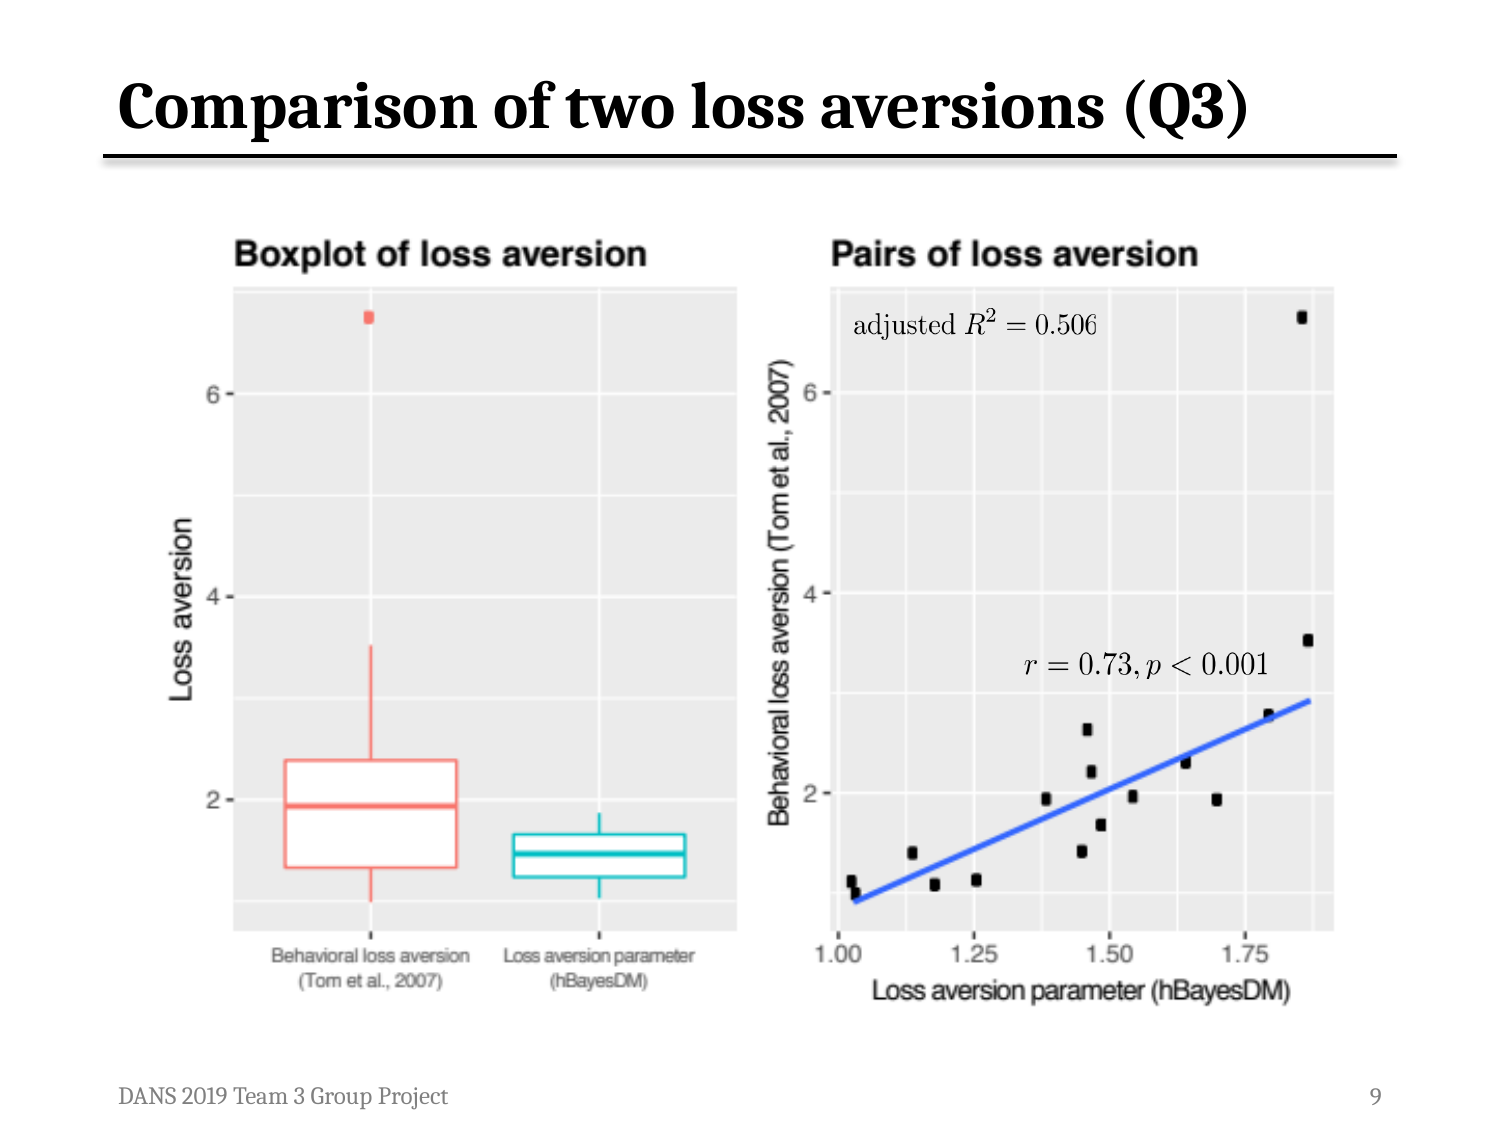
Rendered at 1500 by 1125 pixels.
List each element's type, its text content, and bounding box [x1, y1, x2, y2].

picture [853, 308, 1096, 340]
picture [1024, 652, 1267, 679]
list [155, 225, 1345, 1019]
footer DANS 2019 Team 3 Group Project [103, 1064, 1041, 1125]
slide_number 9 [1224, 1065, 1397, 1125]
title Comparison of two loss aversions (Q3) [103, 59, 1397, 155]
